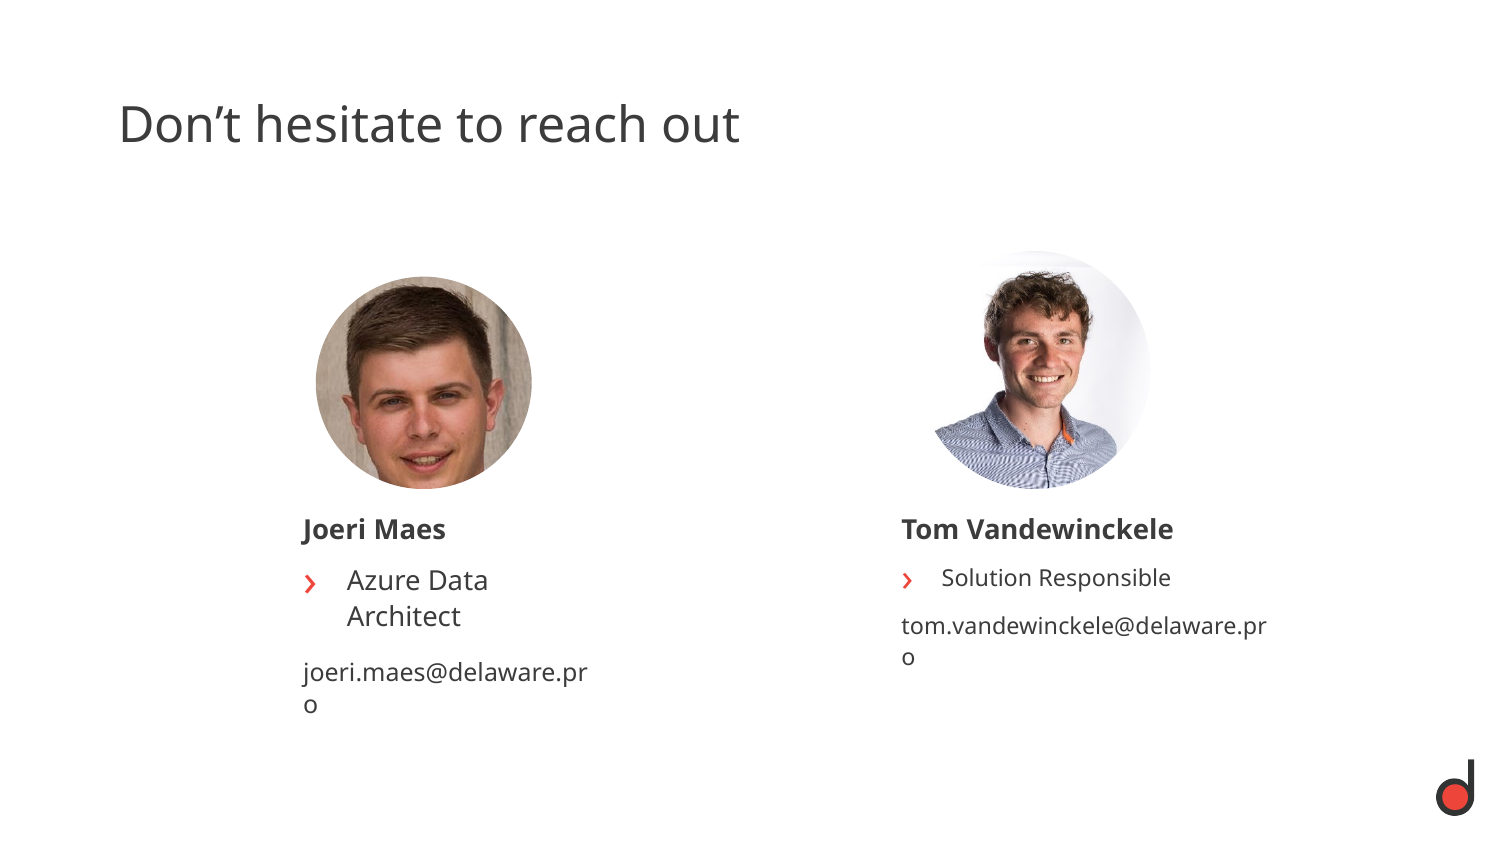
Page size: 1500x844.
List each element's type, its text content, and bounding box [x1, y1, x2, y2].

picture [315, 276, 532, 490]
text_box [292, 503, 610, 614]
picture [1410, 742, 1500, 833]
picture [918, 251, 1151, 490]
title Don’t hesitate to reach out [103, 44, 1252, 208]
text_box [890, 502, 1289, 676]
